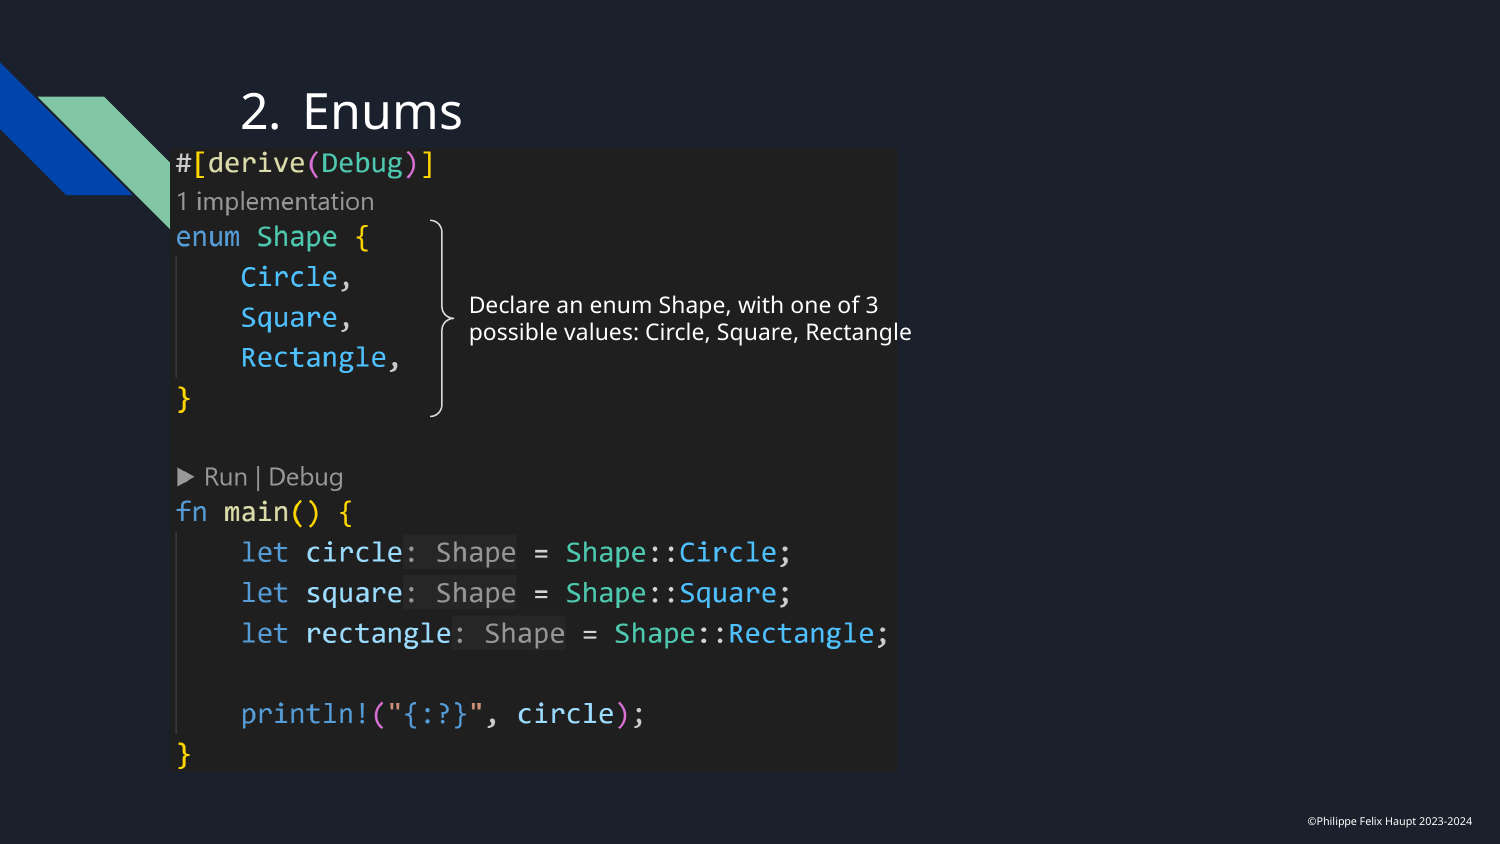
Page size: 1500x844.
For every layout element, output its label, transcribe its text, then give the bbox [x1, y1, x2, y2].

text_box ©Philippe Felix Haupt 2023-2024 [1292, 801, 1500, 844]
picture [169, 148, 898, 772]
text_box Declare an enum Shape, with one of 3 possible values: Circle, Square, Rectangle [902, 275, 974, 361]
title Enums [212, 64, 1368, 215]
